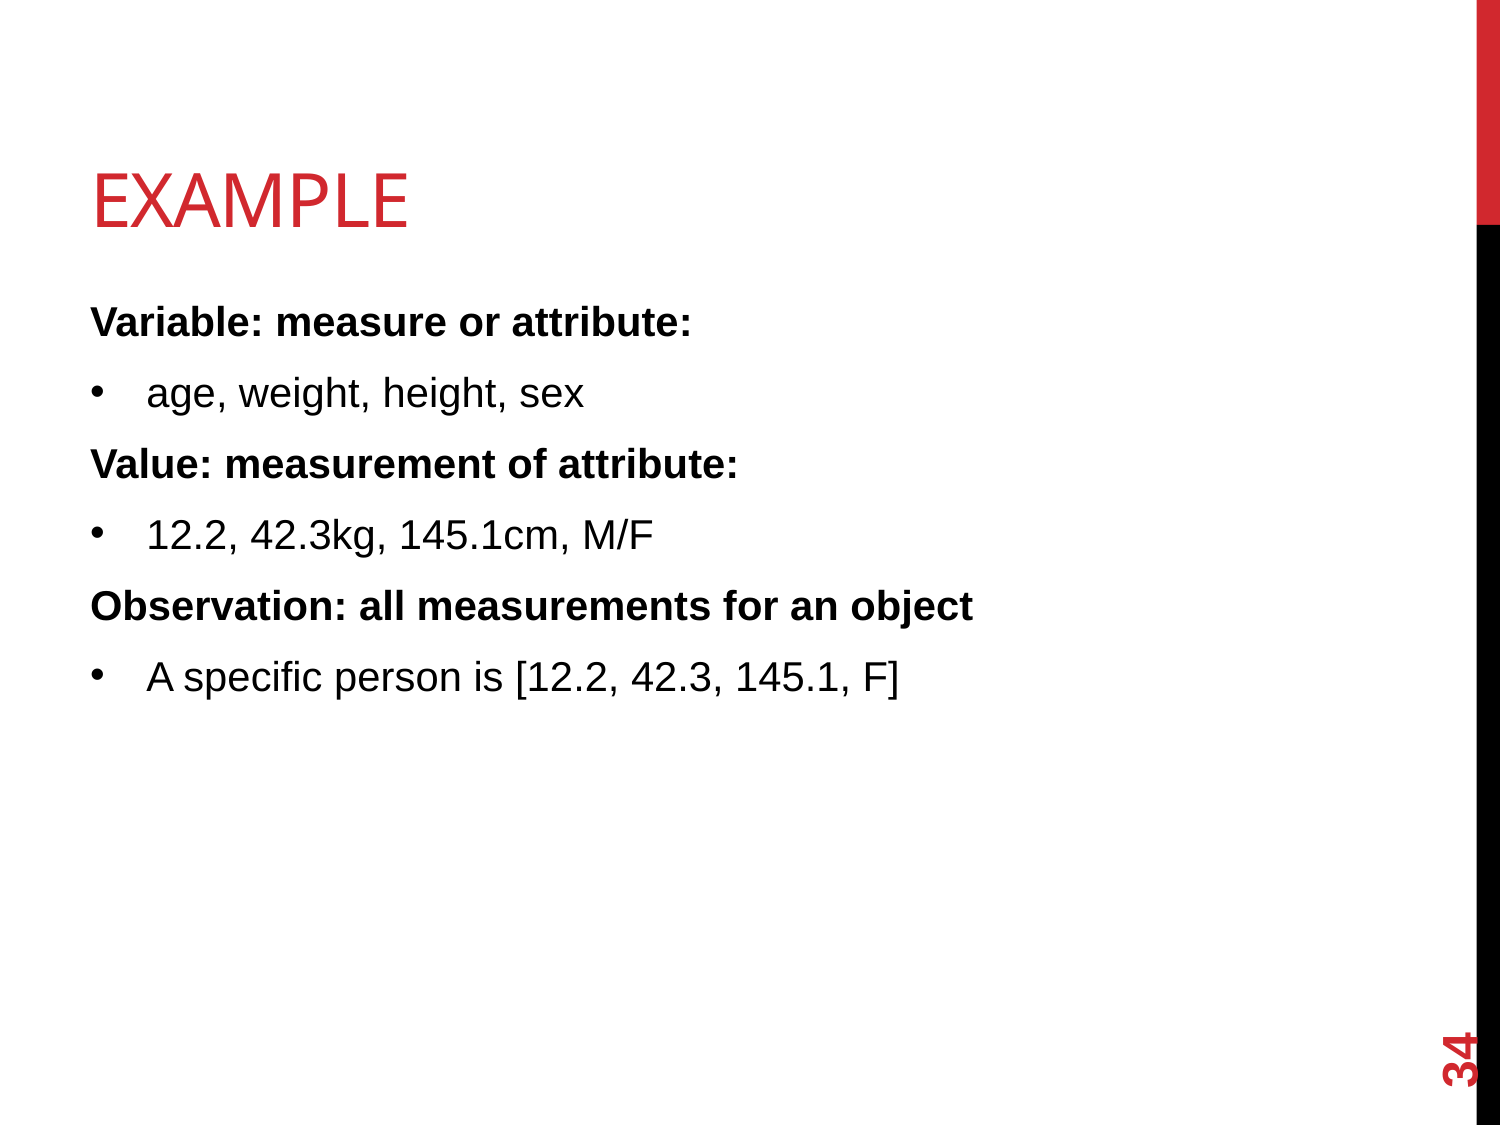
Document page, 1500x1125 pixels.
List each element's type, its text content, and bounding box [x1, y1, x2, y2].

slide_number 34 [1427, 887, 1488, 1104]
list Variable: measure or attribute: age, weight, height, sex Value: measurement of attribute: 12.2, 42.3kg, 145.1cm, M/F Observation: all measurements for an object A specific person is [12.2, 42.3, 145.1, F] [75, 287, 1325, 728]
title Example [75, 25, 1025, 250]
